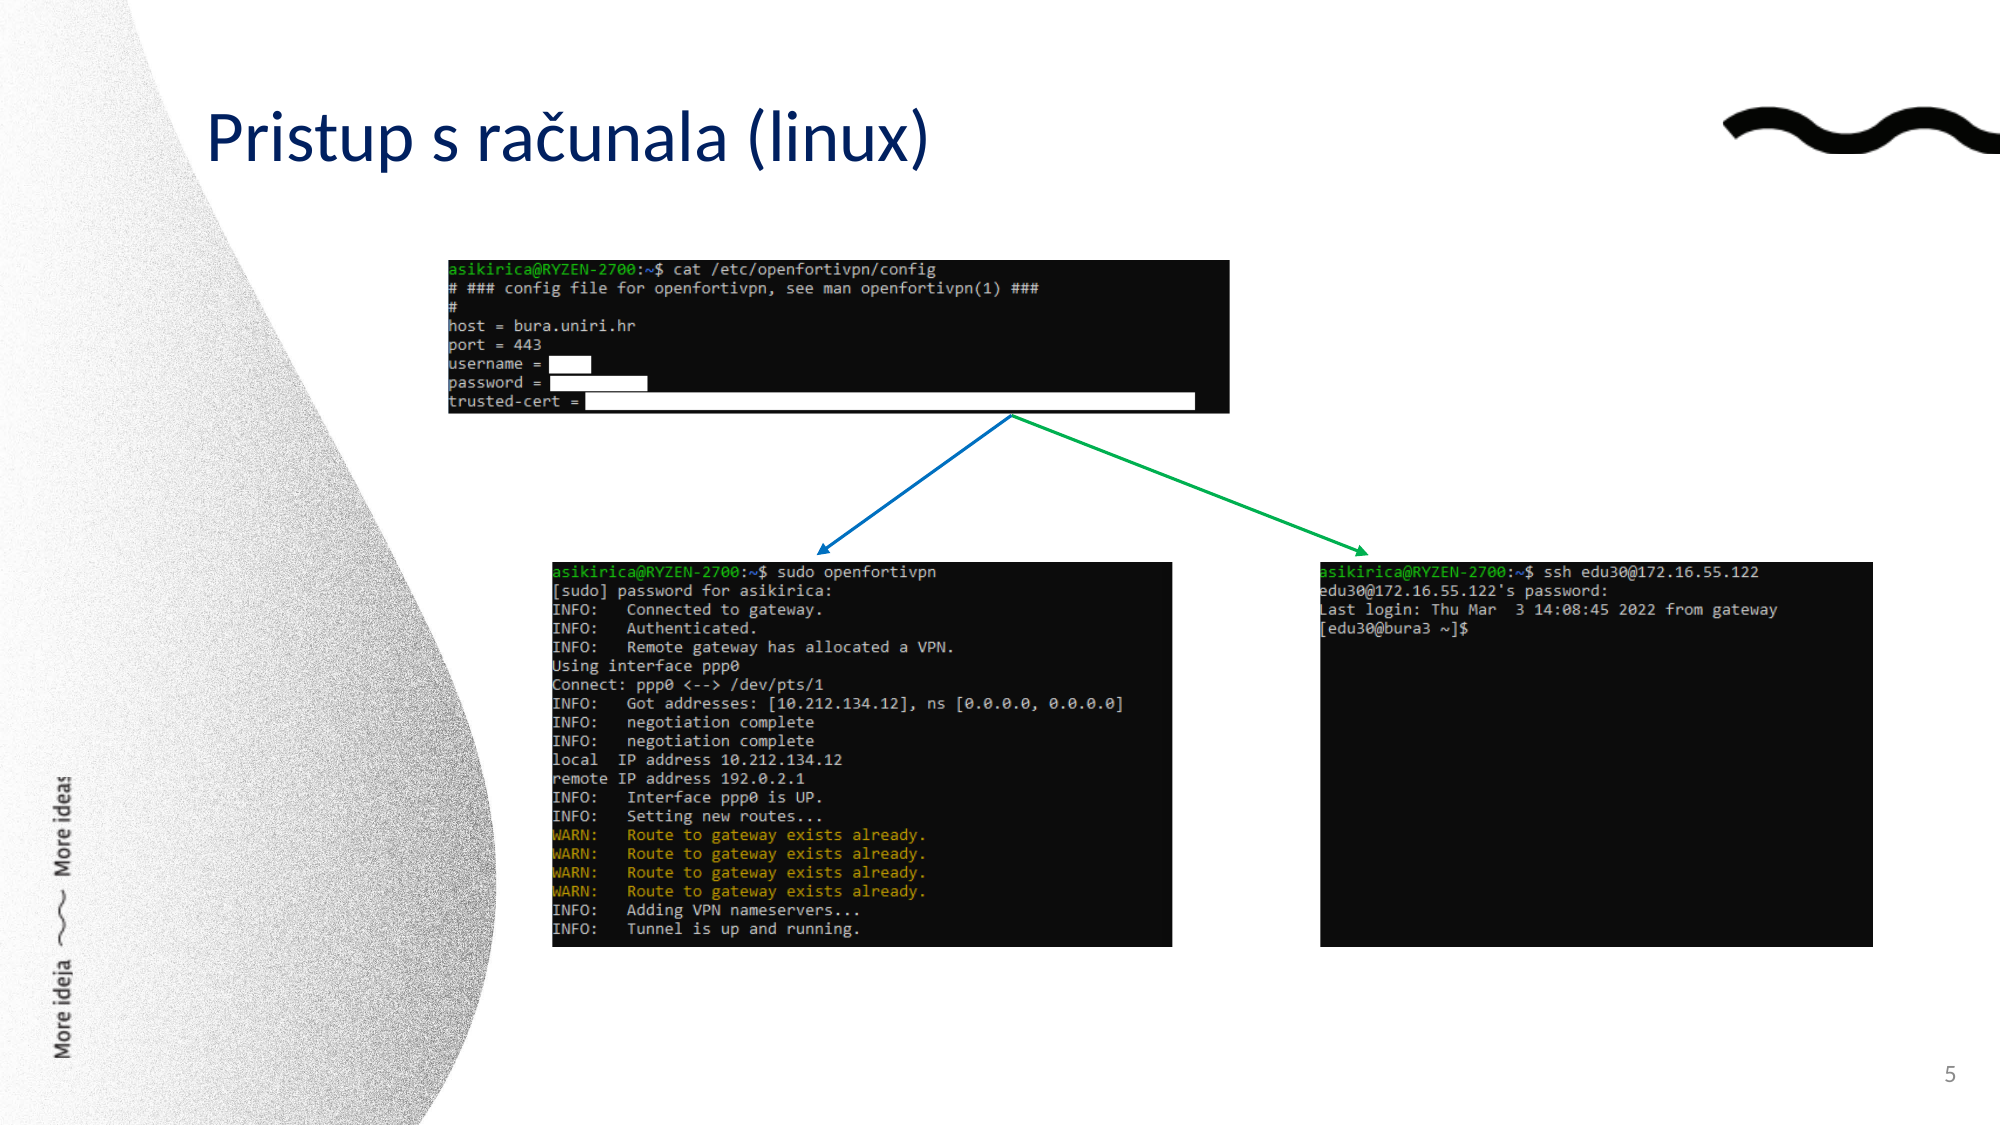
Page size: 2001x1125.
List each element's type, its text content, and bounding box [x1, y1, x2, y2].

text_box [816, 415, 1012, 556]
picture [1320, 562, 1873, 947]
text_box Pristup s računala (linux) [206, 92, 1684, 177]
picture [0, 0, 1230, 1125]
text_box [1012, 415, 1369, 556]
picture [552, 562, 1173, 947]
slide_number 5 [1521, 1042, 1972, 1103]
